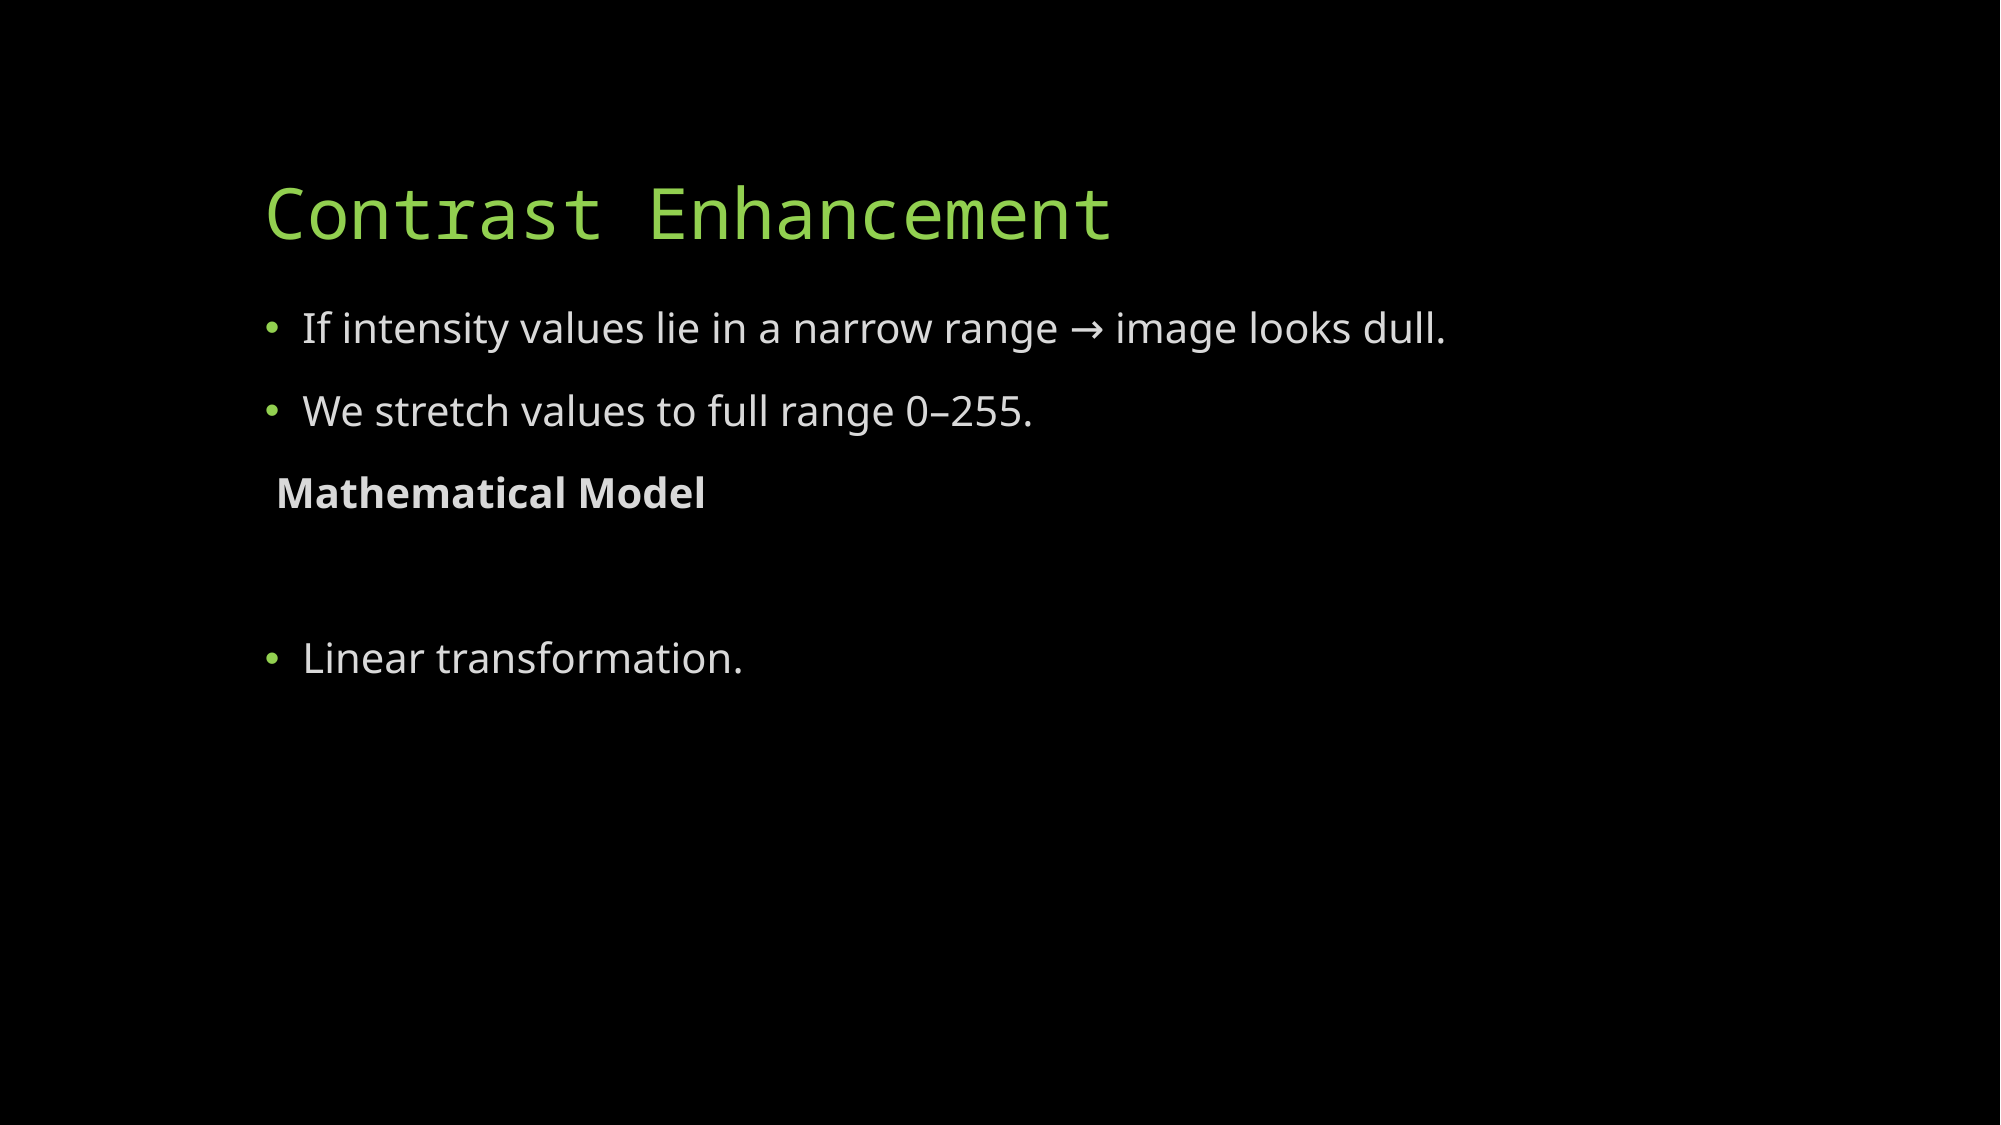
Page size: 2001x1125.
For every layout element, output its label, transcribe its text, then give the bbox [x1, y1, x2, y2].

title Contrast Enhancement [249, 75, 1750, 263]
